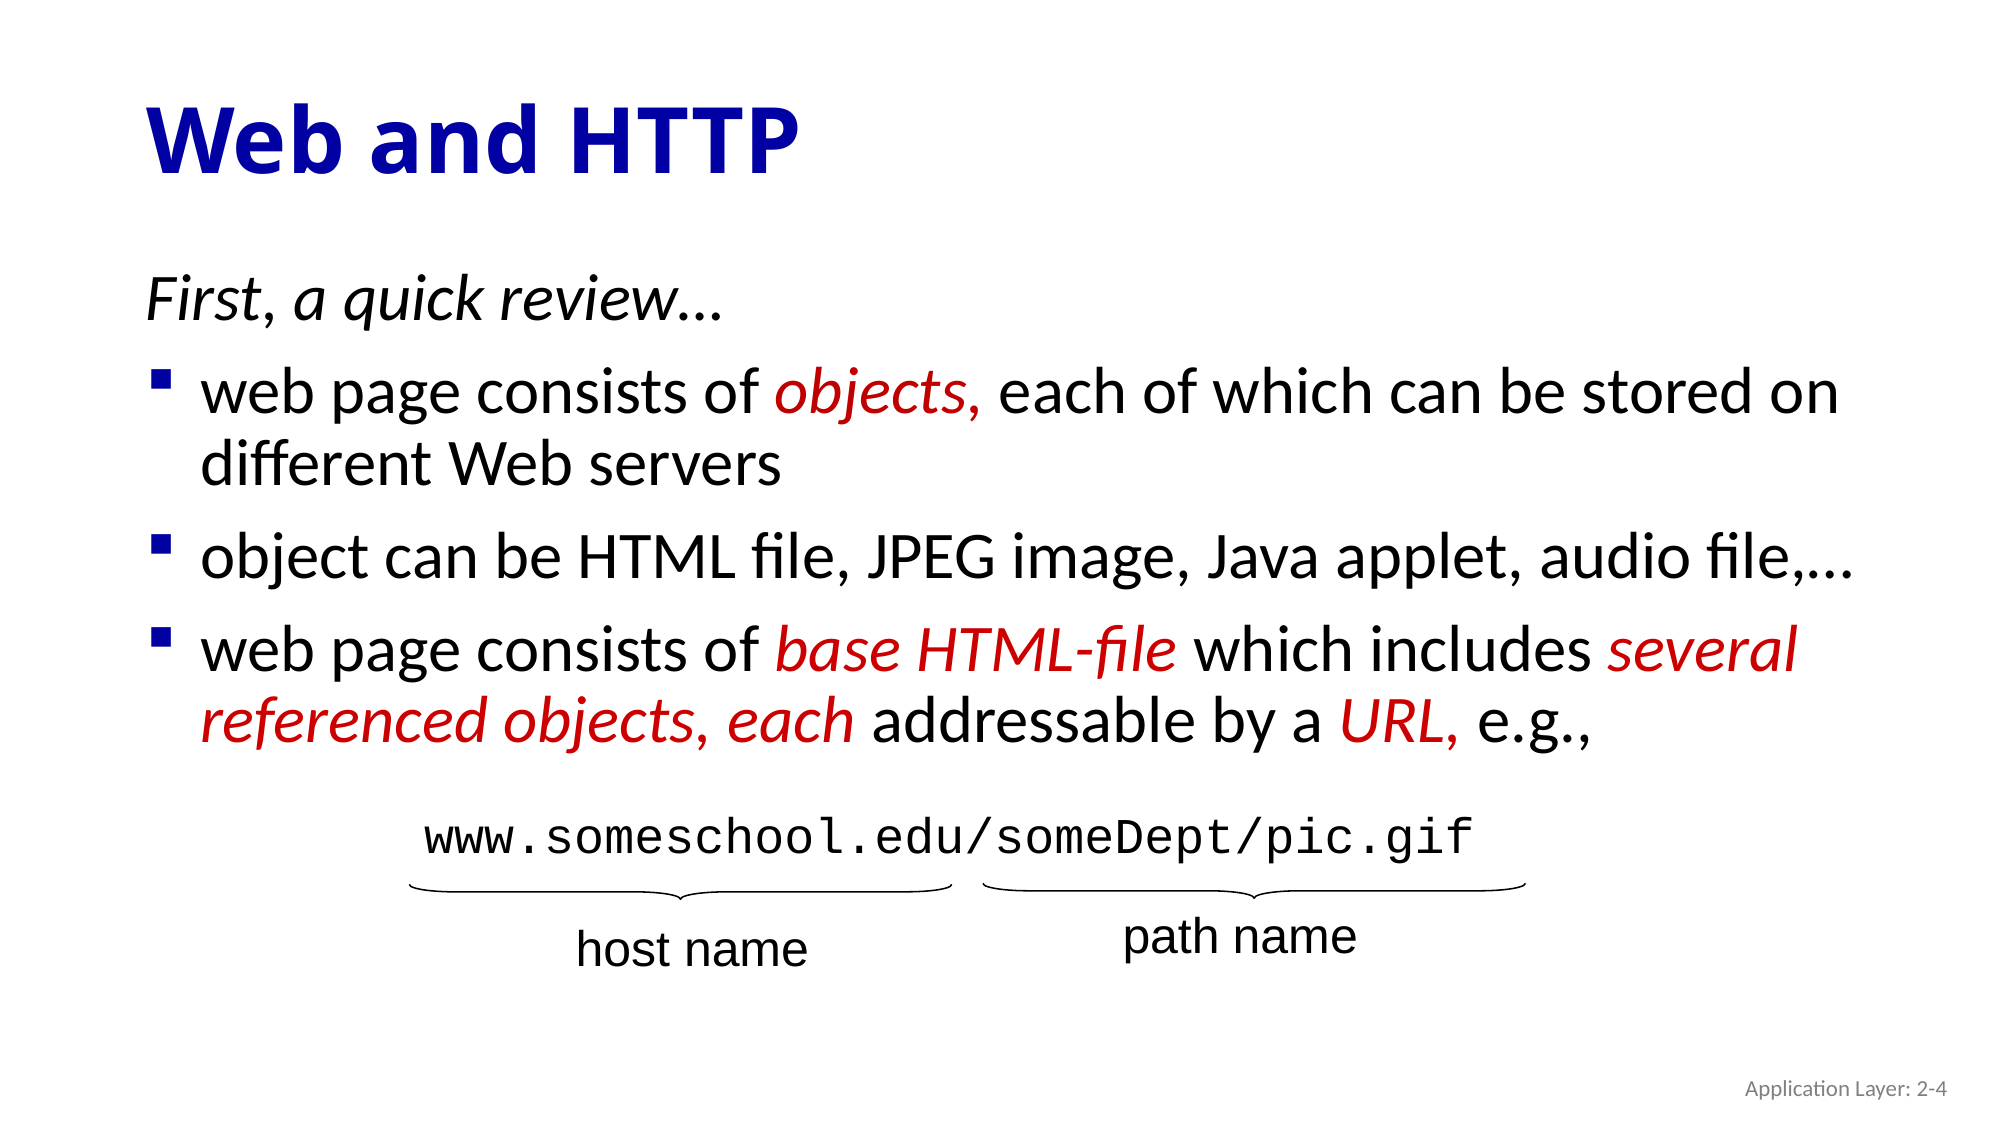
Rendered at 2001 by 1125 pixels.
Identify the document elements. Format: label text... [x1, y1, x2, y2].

slide_number Application Layer: 2-4 [1512, 1056, 1963, 1117]
title Web and HTTP [131, 70, 1856, 218]
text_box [404, 796, 1526, 984]
text_box First, a quick review… web page consists of objects, each of which can be stored on different Web servers object can be HTML file, JPEG image, Java applet, audio file,… web page consists of base HTML-file which includes several referenced objects, each addressable by a URL, e.g., [109, 255, 1878, 1019]
